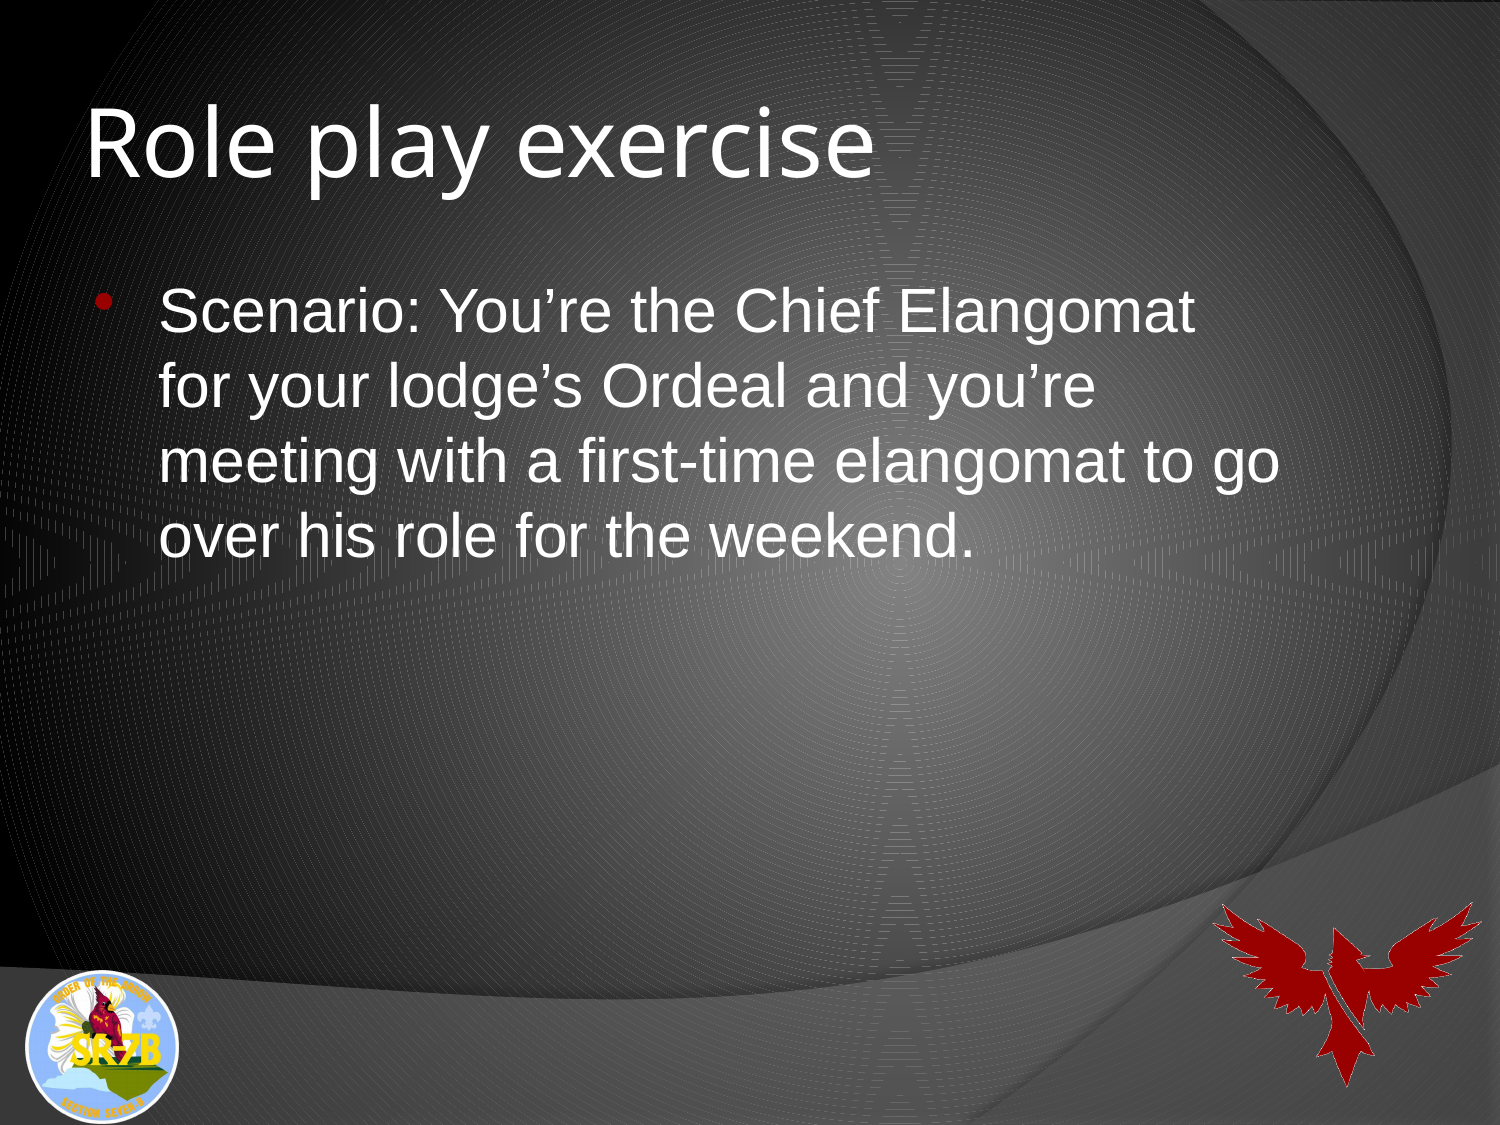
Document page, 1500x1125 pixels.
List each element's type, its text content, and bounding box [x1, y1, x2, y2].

picture [1194, 875, 1500, 1114]
title Role play exercise [75, 45, 1300, 233]
picture [25, 970, 179, 1124]
list Scenario: You’re the Chief Elangomat for your lodge’s Ordeal and you’re meeting with a first-time elangomat to go over his role for the weekend. [75, 262, 1300, 1005]
